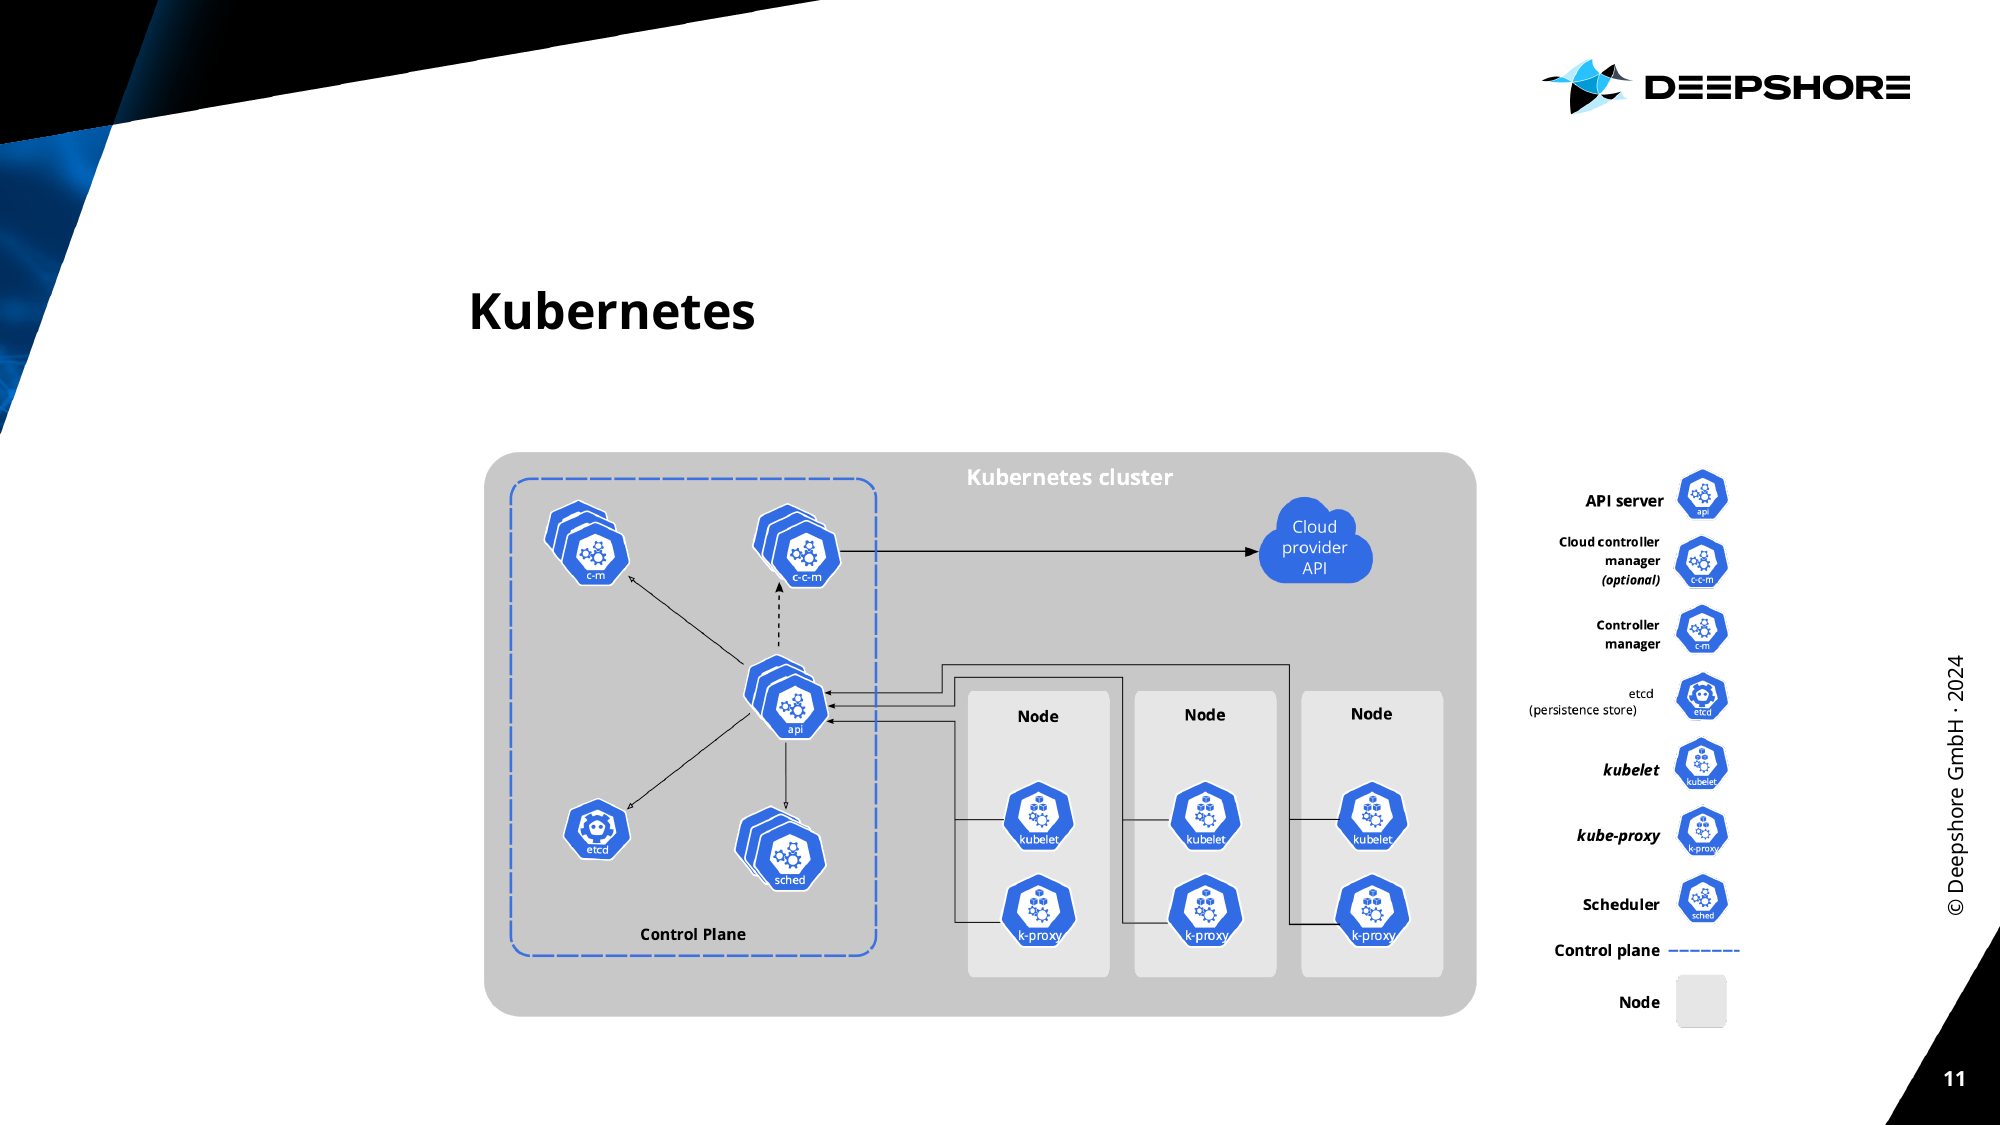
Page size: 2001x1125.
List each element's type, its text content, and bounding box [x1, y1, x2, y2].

slide_number 11 [1909, 1046, 2000, 1094]
footer © Deepshore GmbH · 2024 [1909, 255, 2000, 917]
picture [0, 0, 2000, 1125]
title Kubernetes [468, 290, 1768, 398]
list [468, 436, 1768, 1043]
